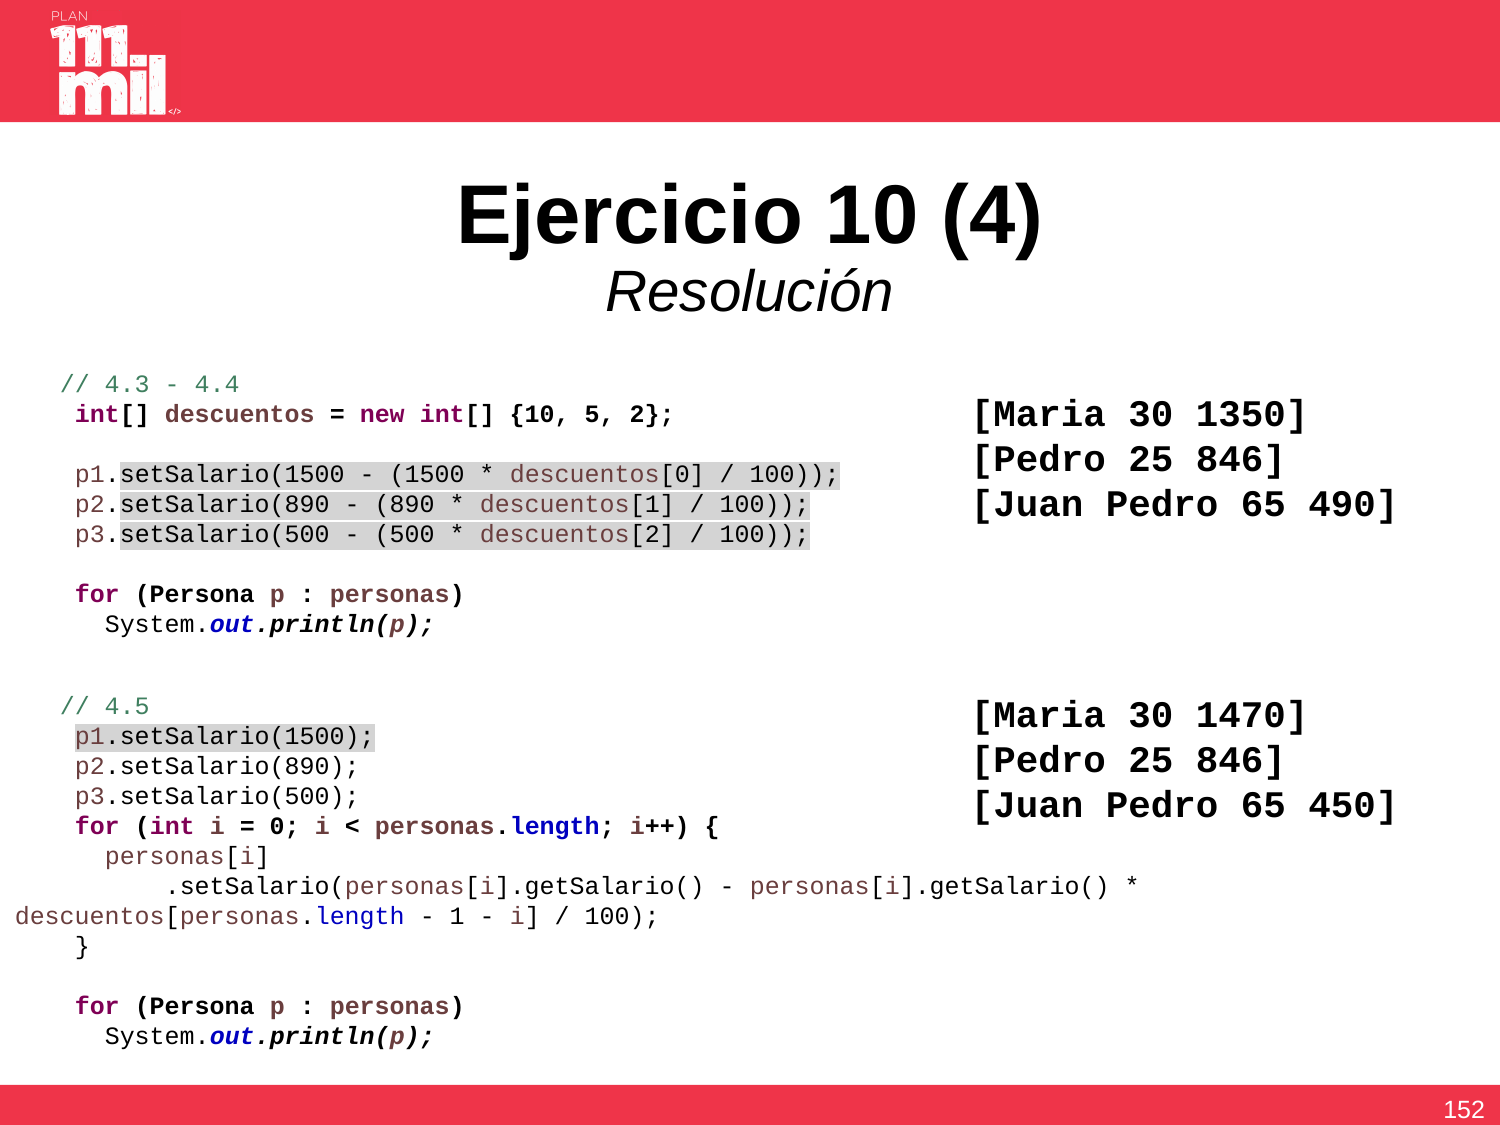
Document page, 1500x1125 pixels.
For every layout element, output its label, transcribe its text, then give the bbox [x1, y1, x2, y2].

slide_number 151 [1162, 1078, 1500, 1125]
text_box [Maria 30 1350] [Pedro 25 846] [Juan Pedro 65 490] [956, 381, 1500, 532]
text_box [Maria 30 1470] [Pedro 25 846] [Juan Pedro 65 450] [956, 682, 1500, 833]
text_box // 4.5 p1.setSalario(1500); p2.setSalario(890); p3.setSalario(500); for (int i = 0; i < personas.length; i++) { personas[i] .setSalario(personas[i].getSalario() - personas[i].getSalario() * descuentos[personas.length - 1 - i] / 100); } for (Persona p : personas) System.out.println(p); [0, 682, 1198, 1057]
text_box // 4.3 - 4.4 int[] descuentos = new int[] {10, 5, 2}; p1.setSalario(1500 - (1500 * descuentos[0] / 100)); p2.setSalario(890 - (890 * descuentos[1] / 100)); p3.setSalario(500 - (500 * descuentos[2] / 100)); for (Persona p : personas) System.out.println(p); [0, 360, 883, 645]
title Ejercicio 10 (4) Resolución [103, 147, 1397, 348]
